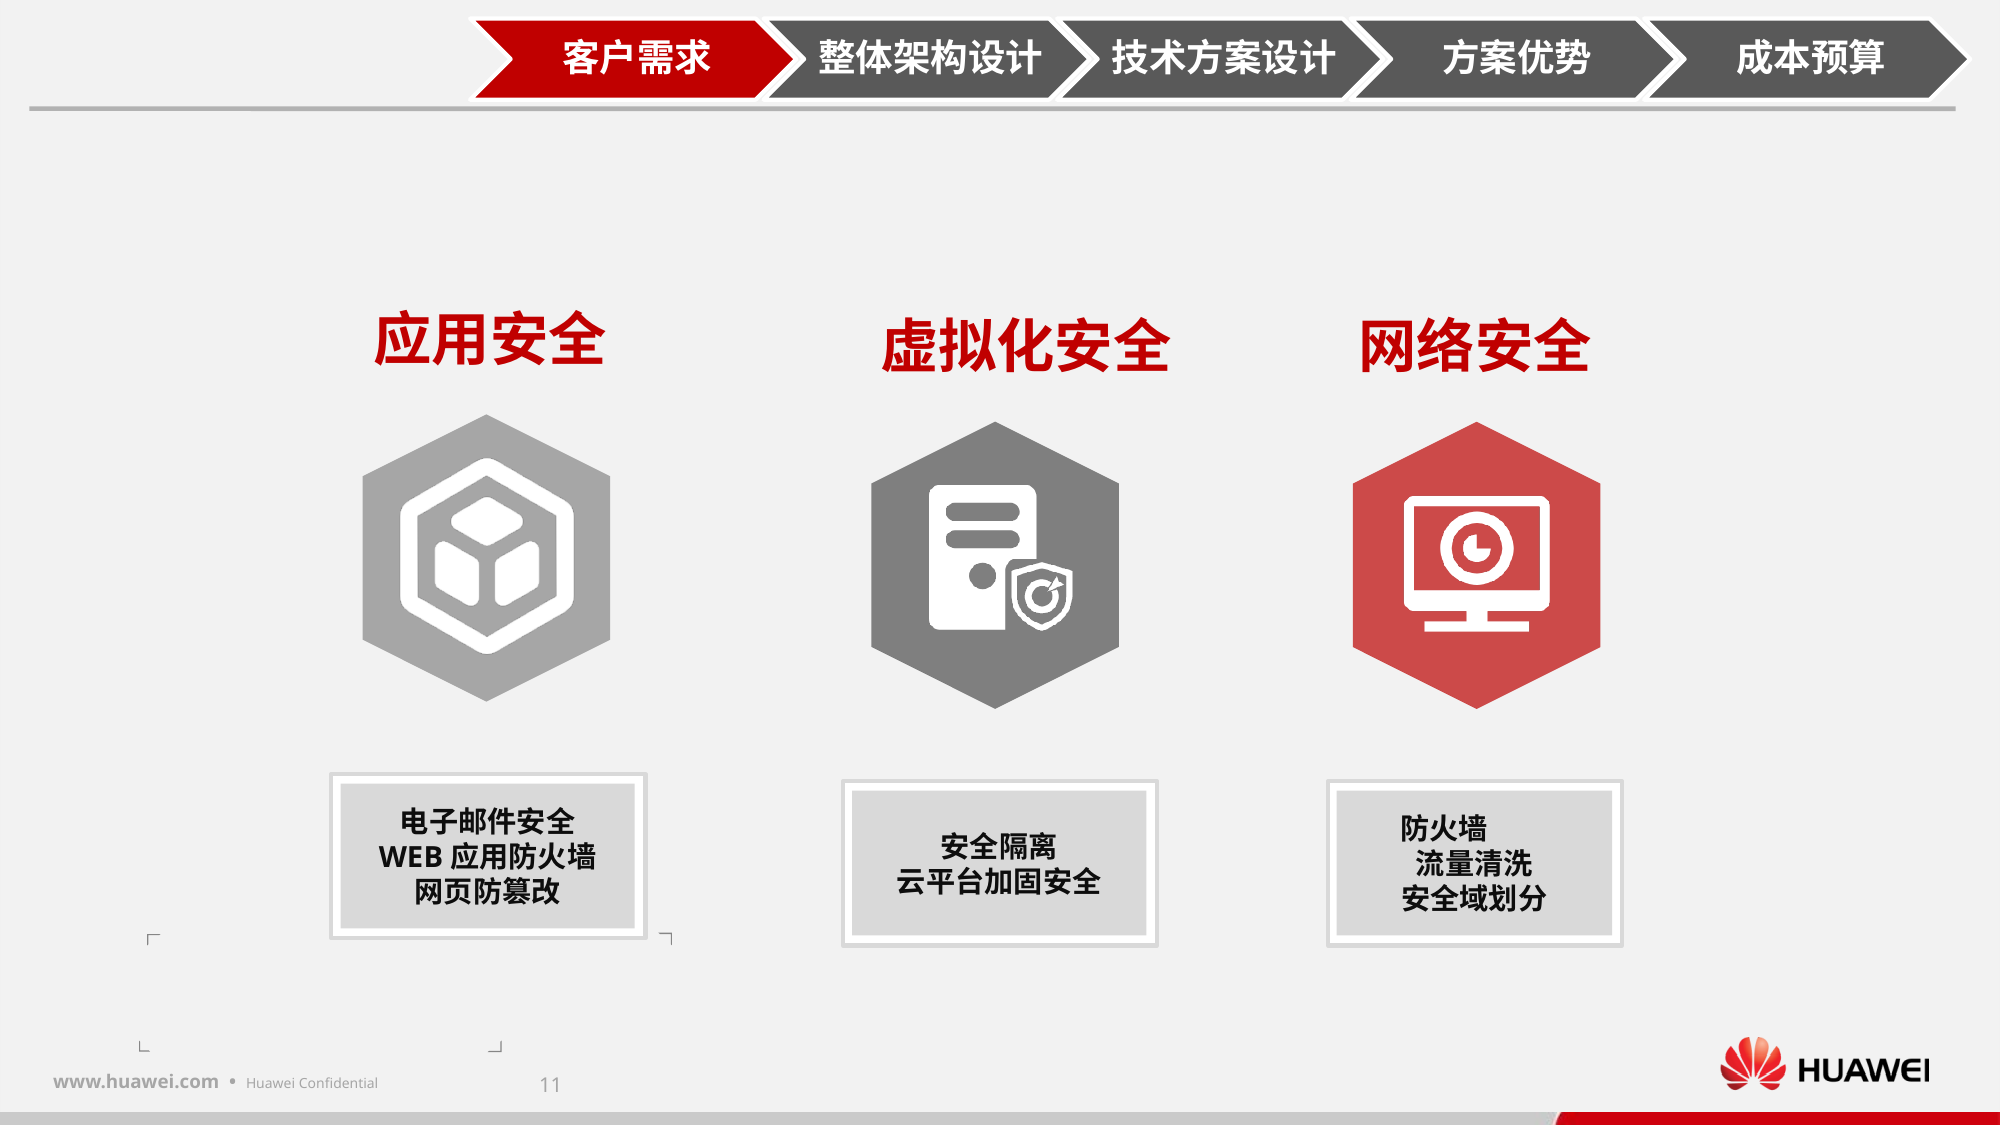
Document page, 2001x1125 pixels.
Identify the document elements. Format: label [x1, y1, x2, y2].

text_box [485, 1038, 504, 1055]
text_box [469, 18, 1971, 100]
text_box [1327, 301, 1623, 946]
text_box [136, 1038, 153, 1054]
picture [1720, 1037, 1929, 1093]
text_box [331, 294, 673, 946]
picture [0, 1112, 2000, 1125]
text_box [145, 932, 163, 948]
text_box [842, 301, 1189, 946]
